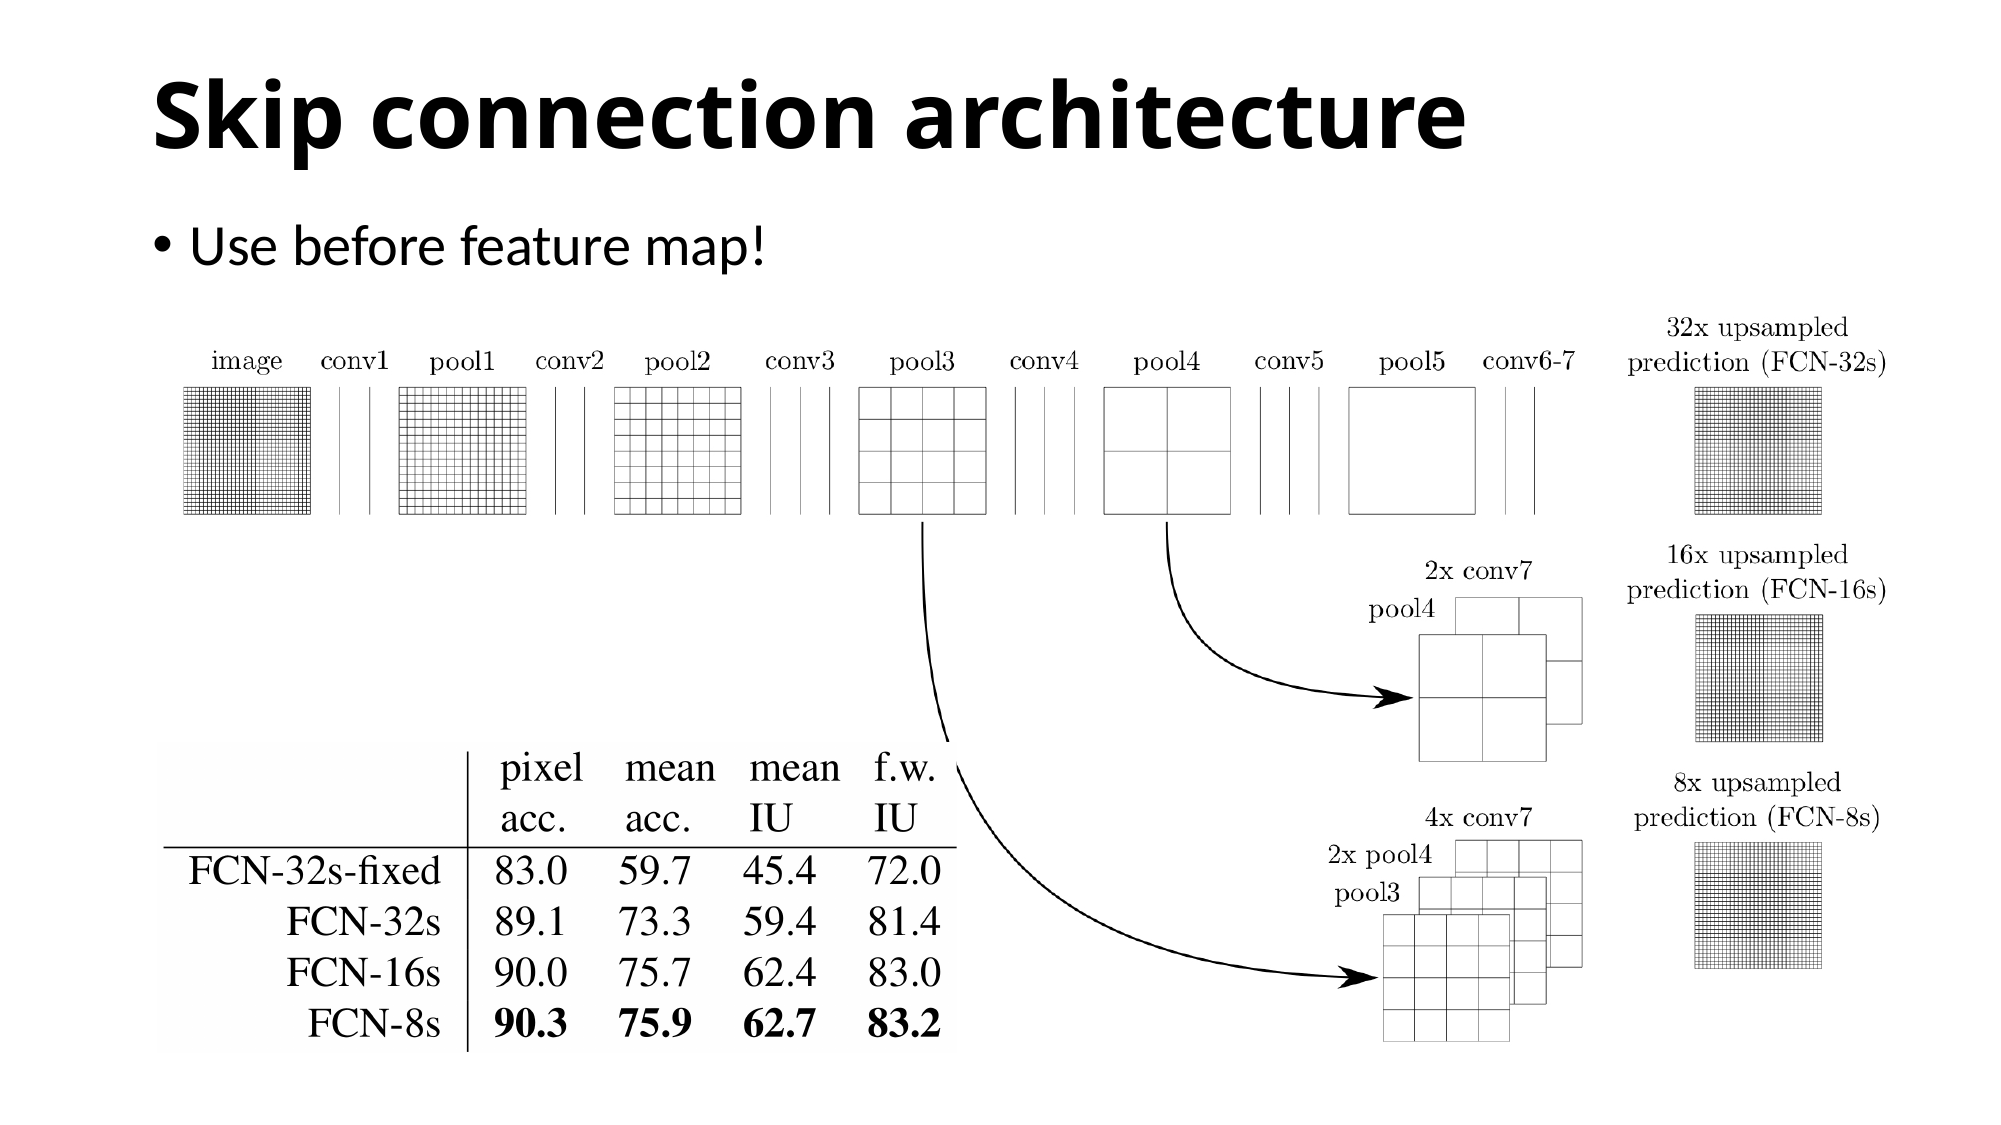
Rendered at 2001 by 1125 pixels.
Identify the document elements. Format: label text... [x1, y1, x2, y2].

title Skip connection architecture [137, 45, 1863, 194]
list Use before feature map! [137, 207, 1863, 974]
picture [157, 307, 1891, 1053]
